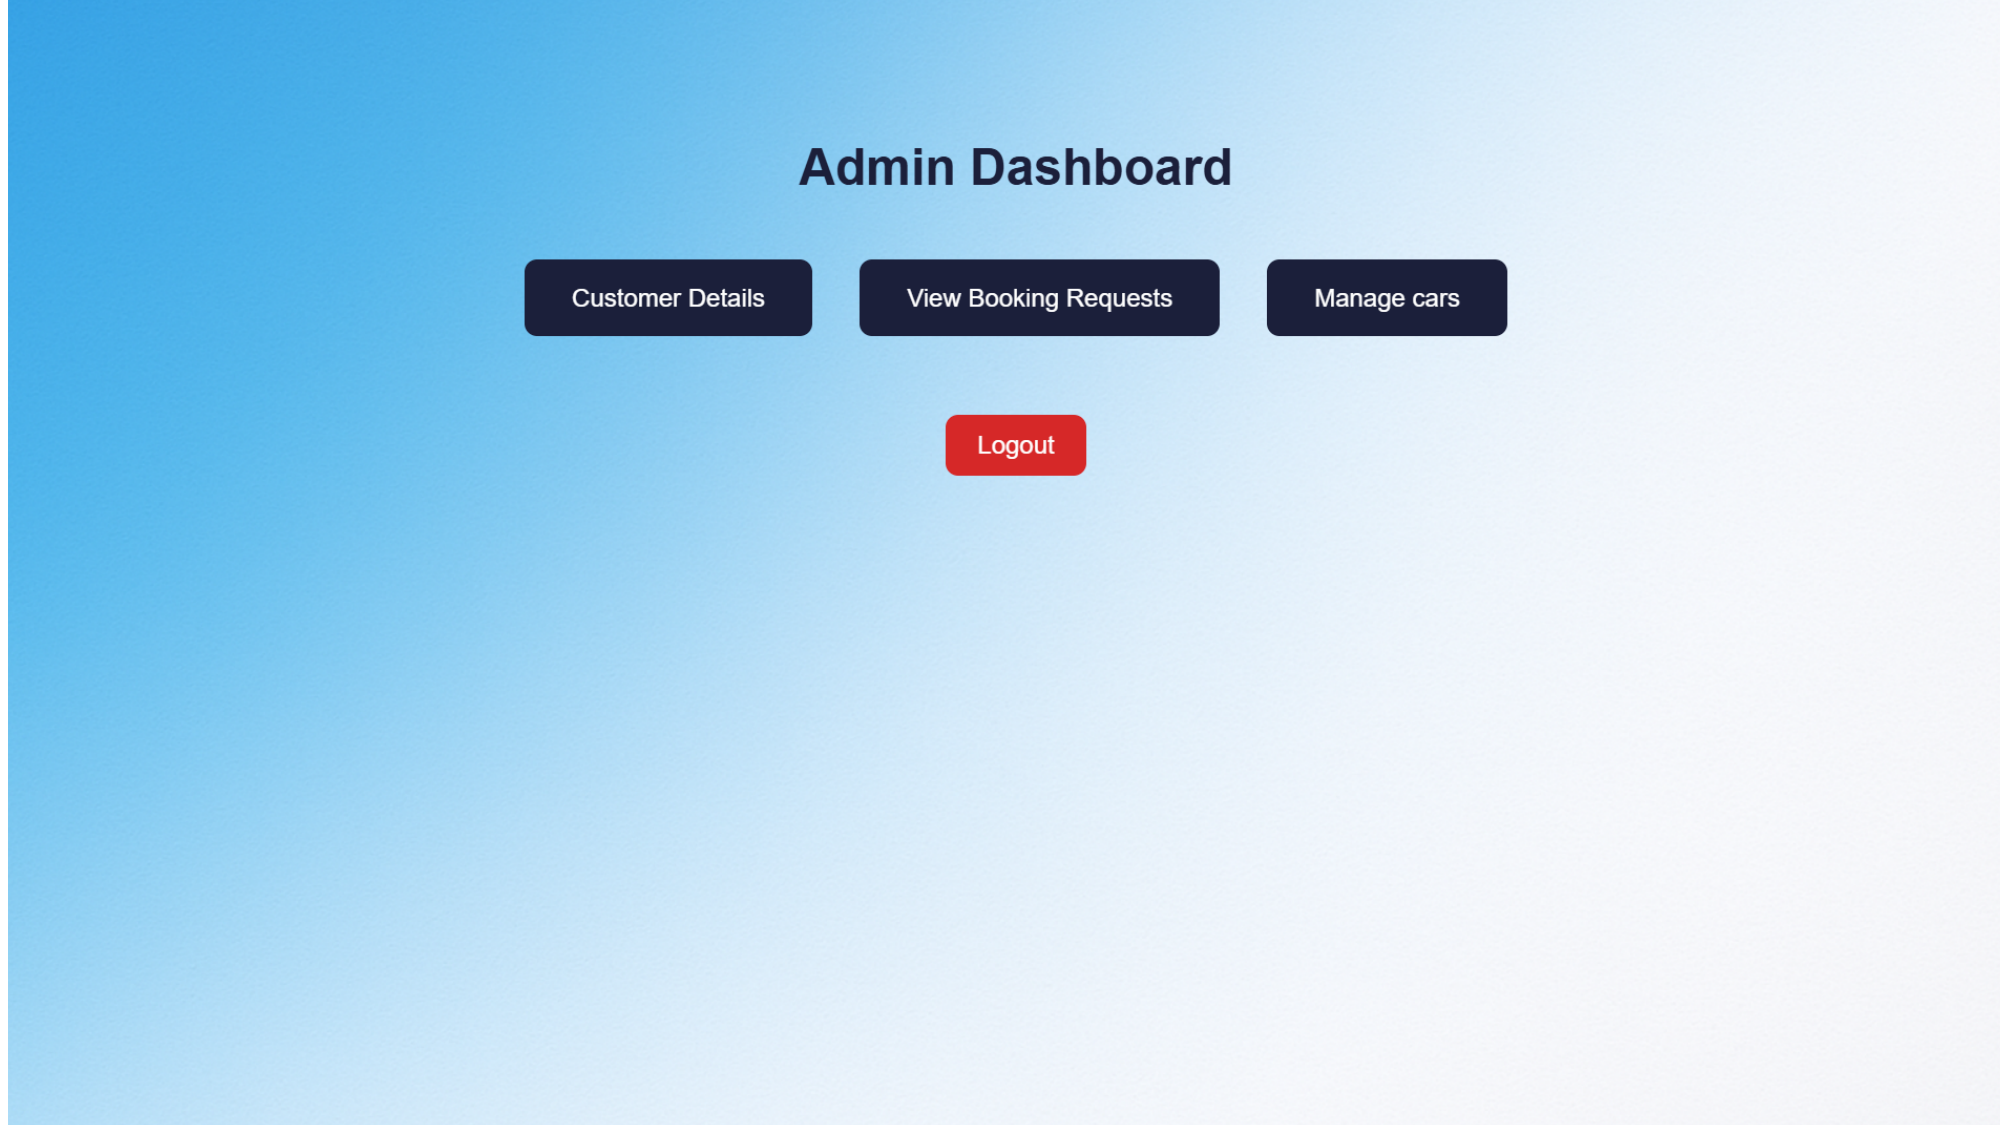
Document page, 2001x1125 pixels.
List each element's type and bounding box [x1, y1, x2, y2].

list [8, 0, 2000, 1125]
